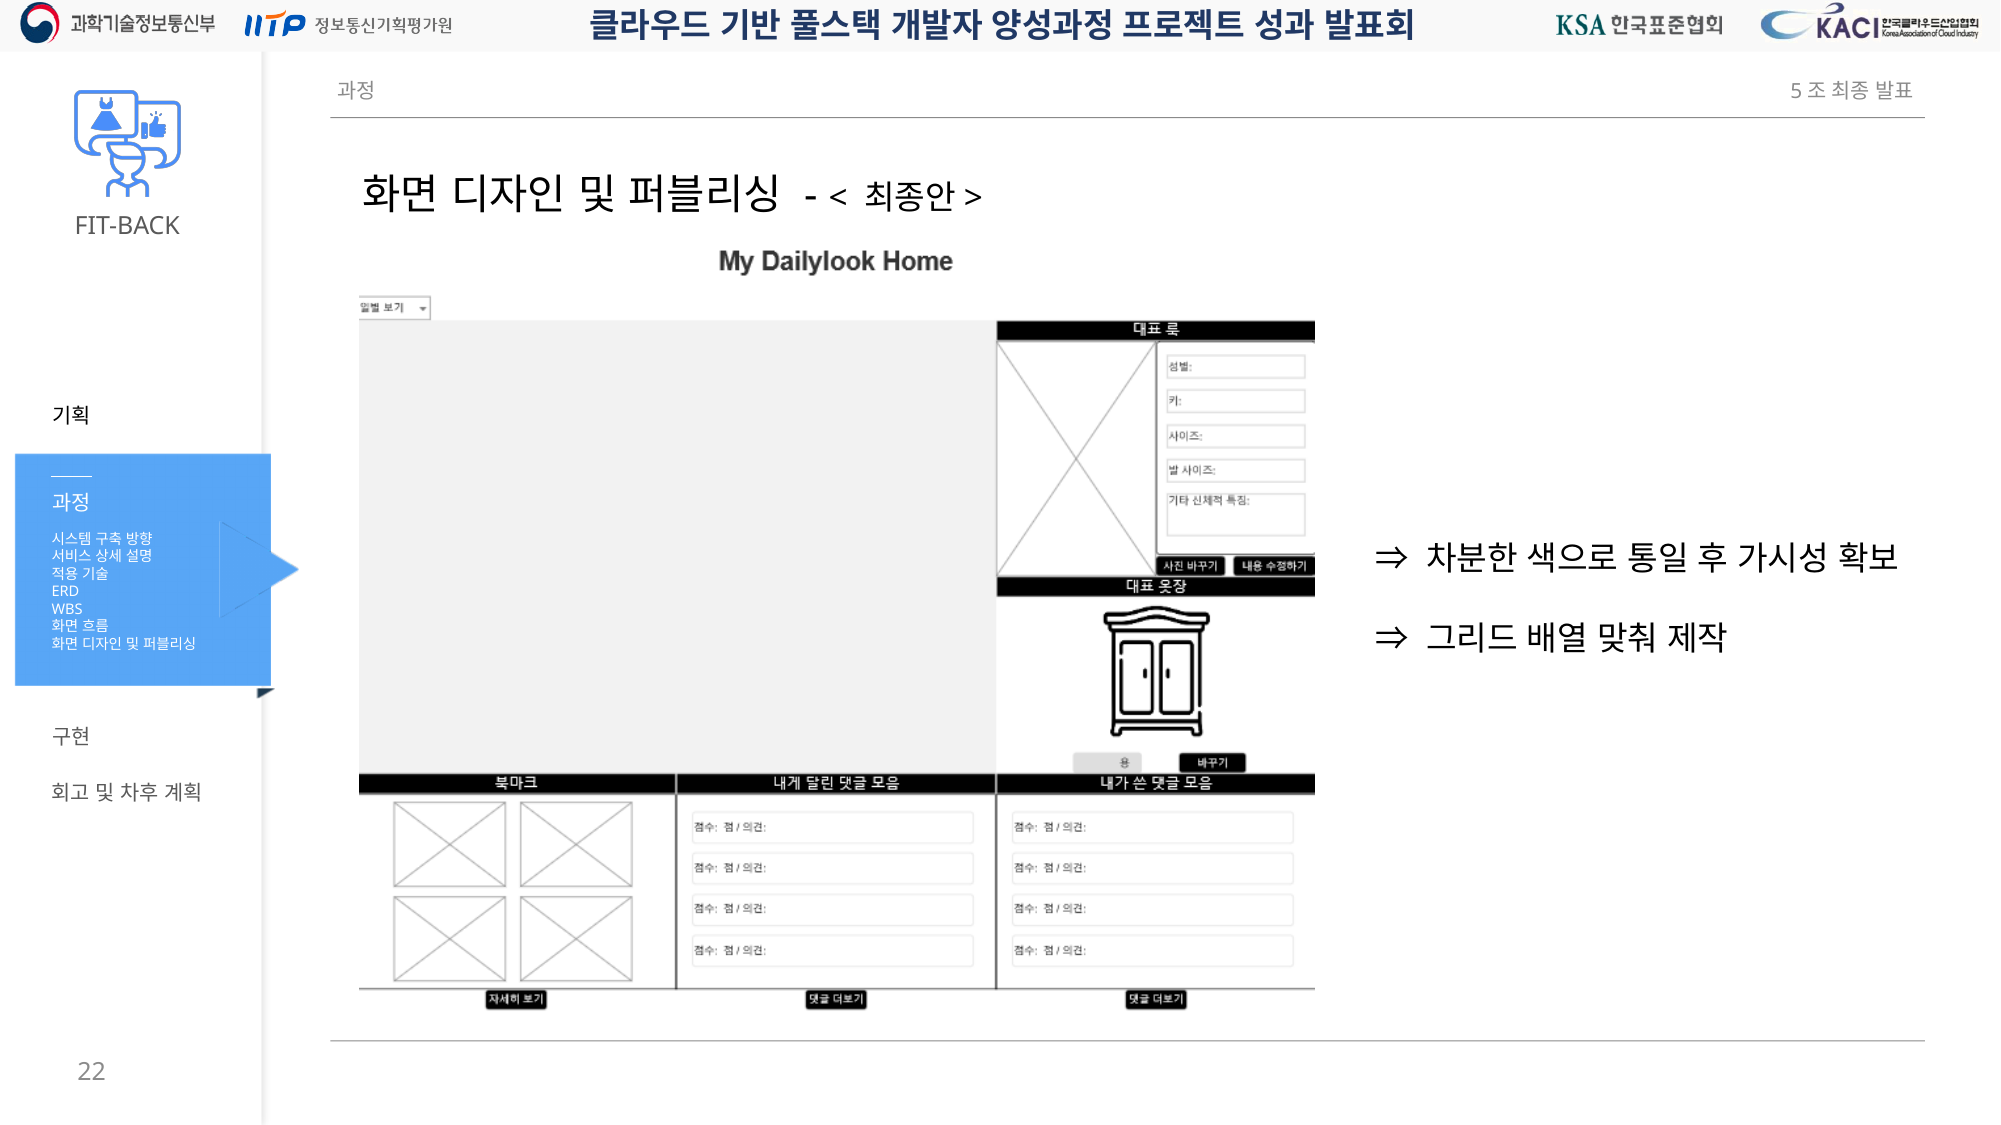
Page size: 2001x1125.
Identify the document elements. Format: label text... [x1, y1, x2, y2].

picture [243, 6, 453, 39]
text_box ⇒ 차분한 색으로 통일 후 가시성 확보 ⇒ 그리드 배열 맞춰 제작 [1361, 509, 2000, 665]
picture [1556, 14, 1722, 35]
picture [0, 52, 1315, 1125]
slide_number 22 [62, 1042, 513, 1103]
picture [1759, 1, 1982, 43]
text_box 화면 디자인 및 퍼블리싱 - < 최종안> [347, 160, 998, 268]
picture [18, 1, 228, 45]
